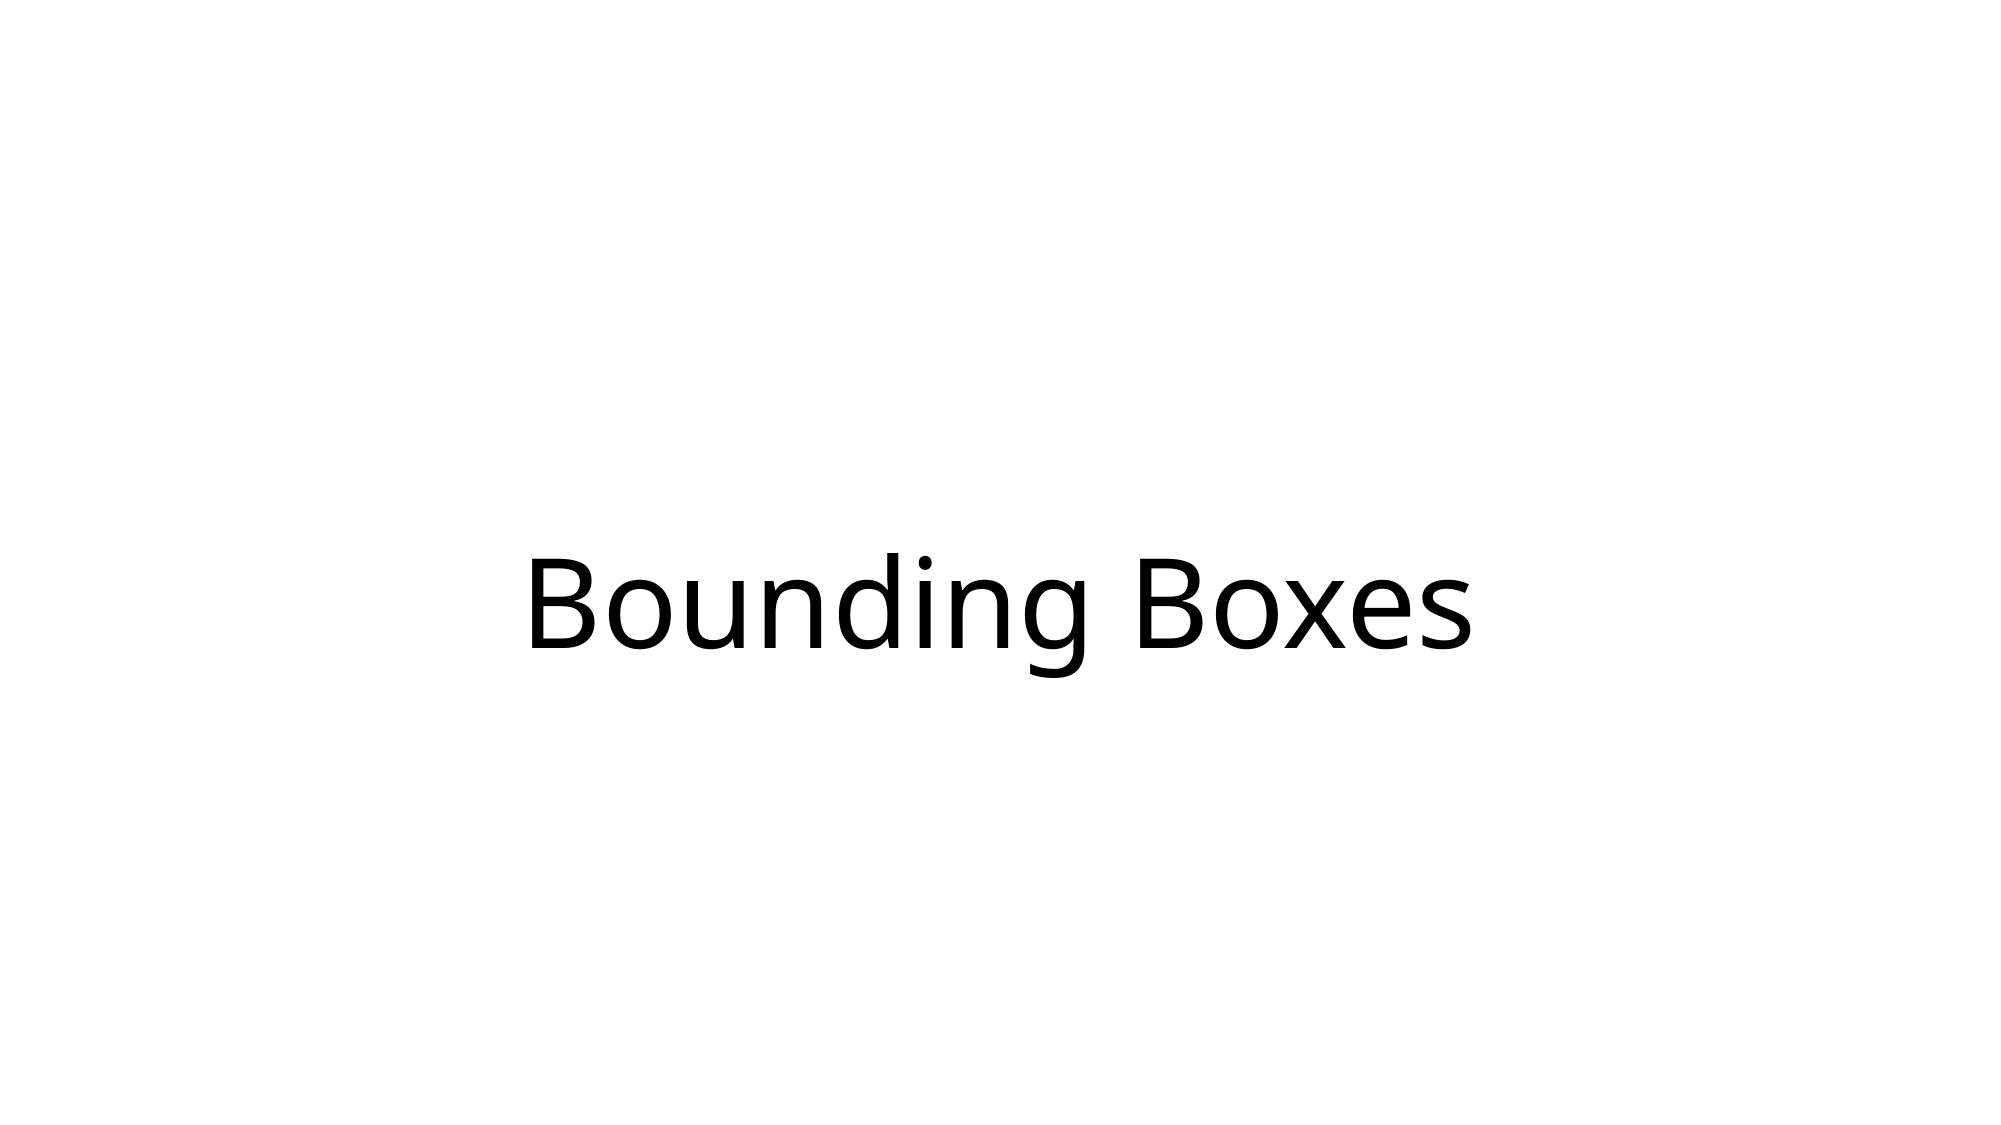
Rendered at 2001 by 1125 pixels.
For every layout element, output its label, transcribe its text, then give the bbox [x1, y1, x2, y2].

title Bounding Boxes [136, 280, 1862, 683]
